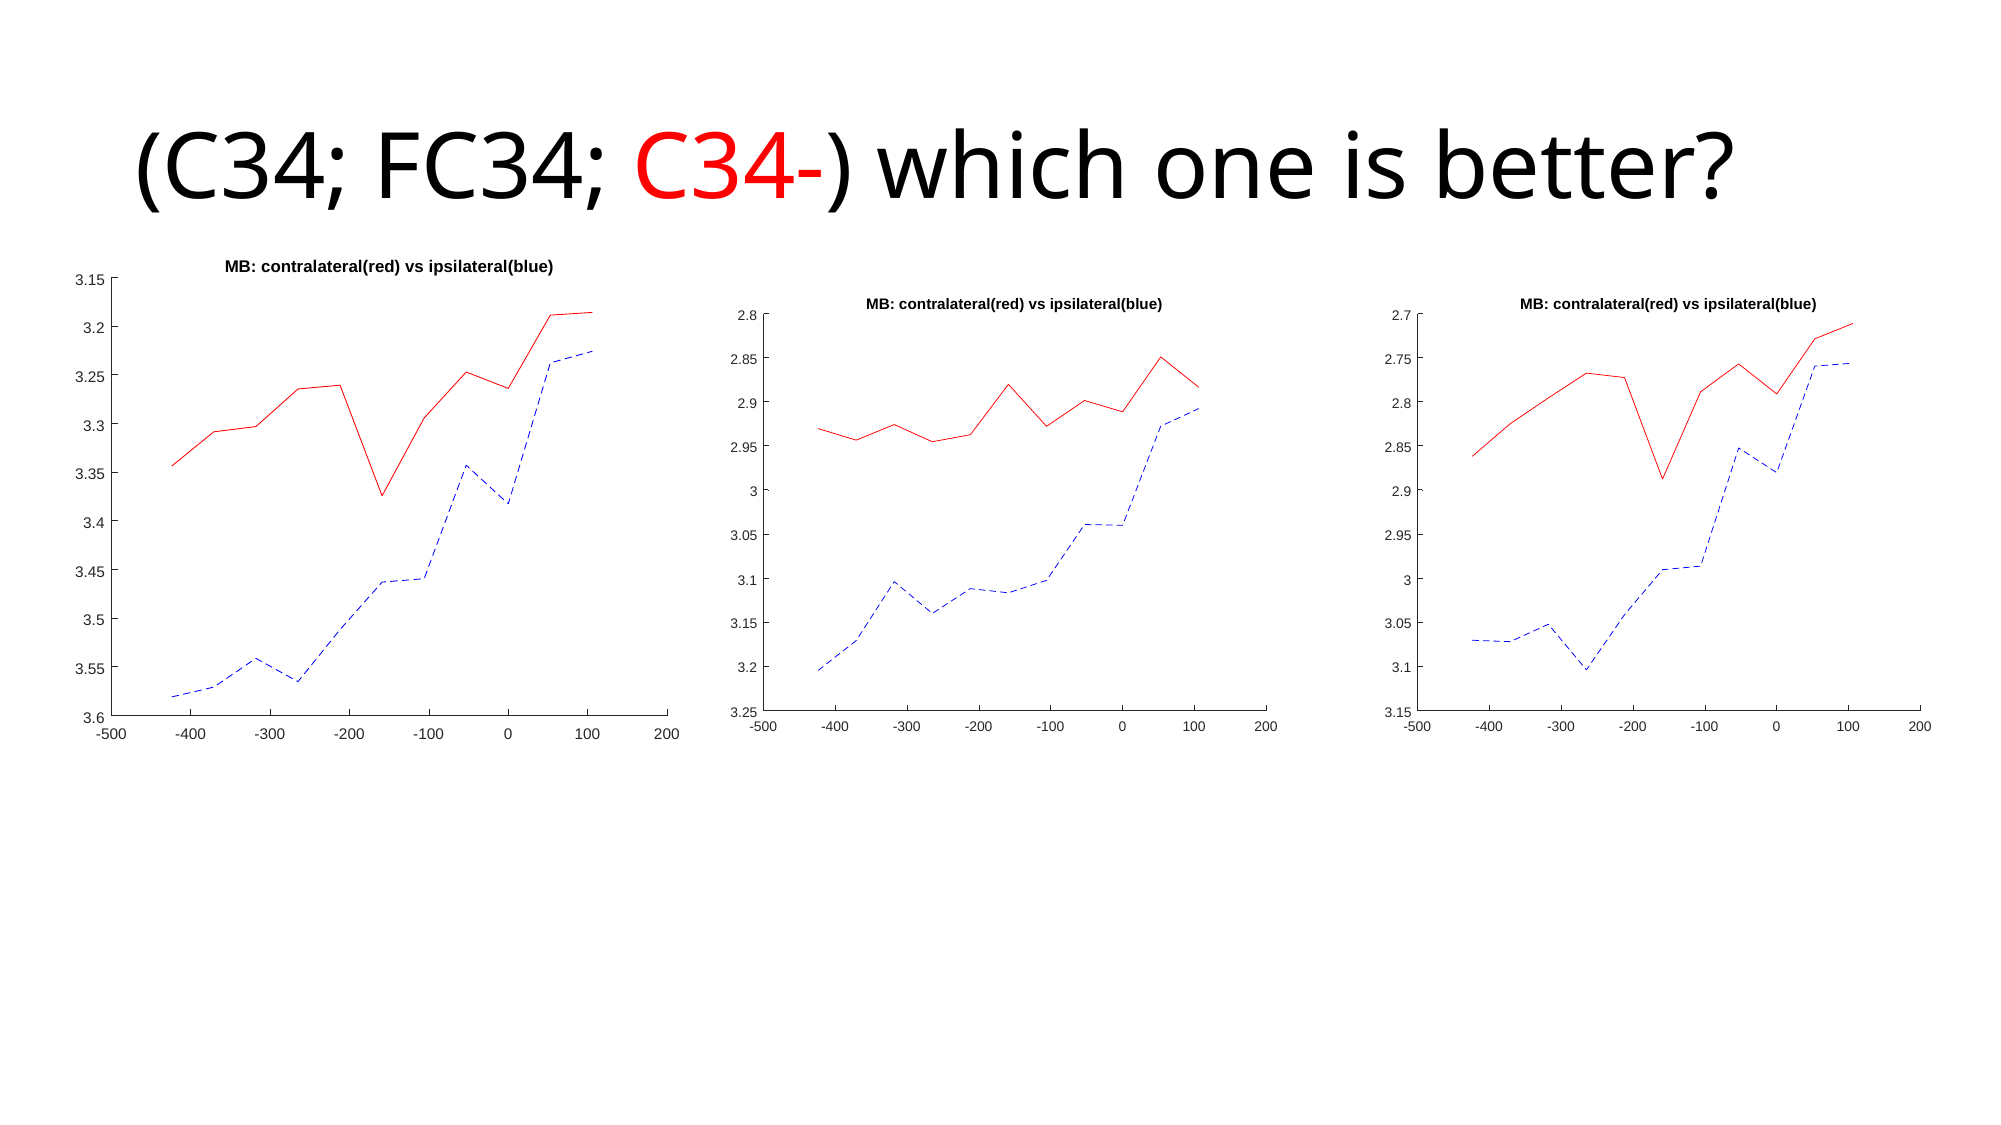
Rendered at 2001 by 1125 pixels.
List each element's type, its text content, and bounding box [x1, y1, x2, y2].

title (C34; FC34; C34-) which one is better? [120, 59, 1825, 278]
picture [18, 236, 1328, 775]
picture [1332, 276, 1982, 764]
